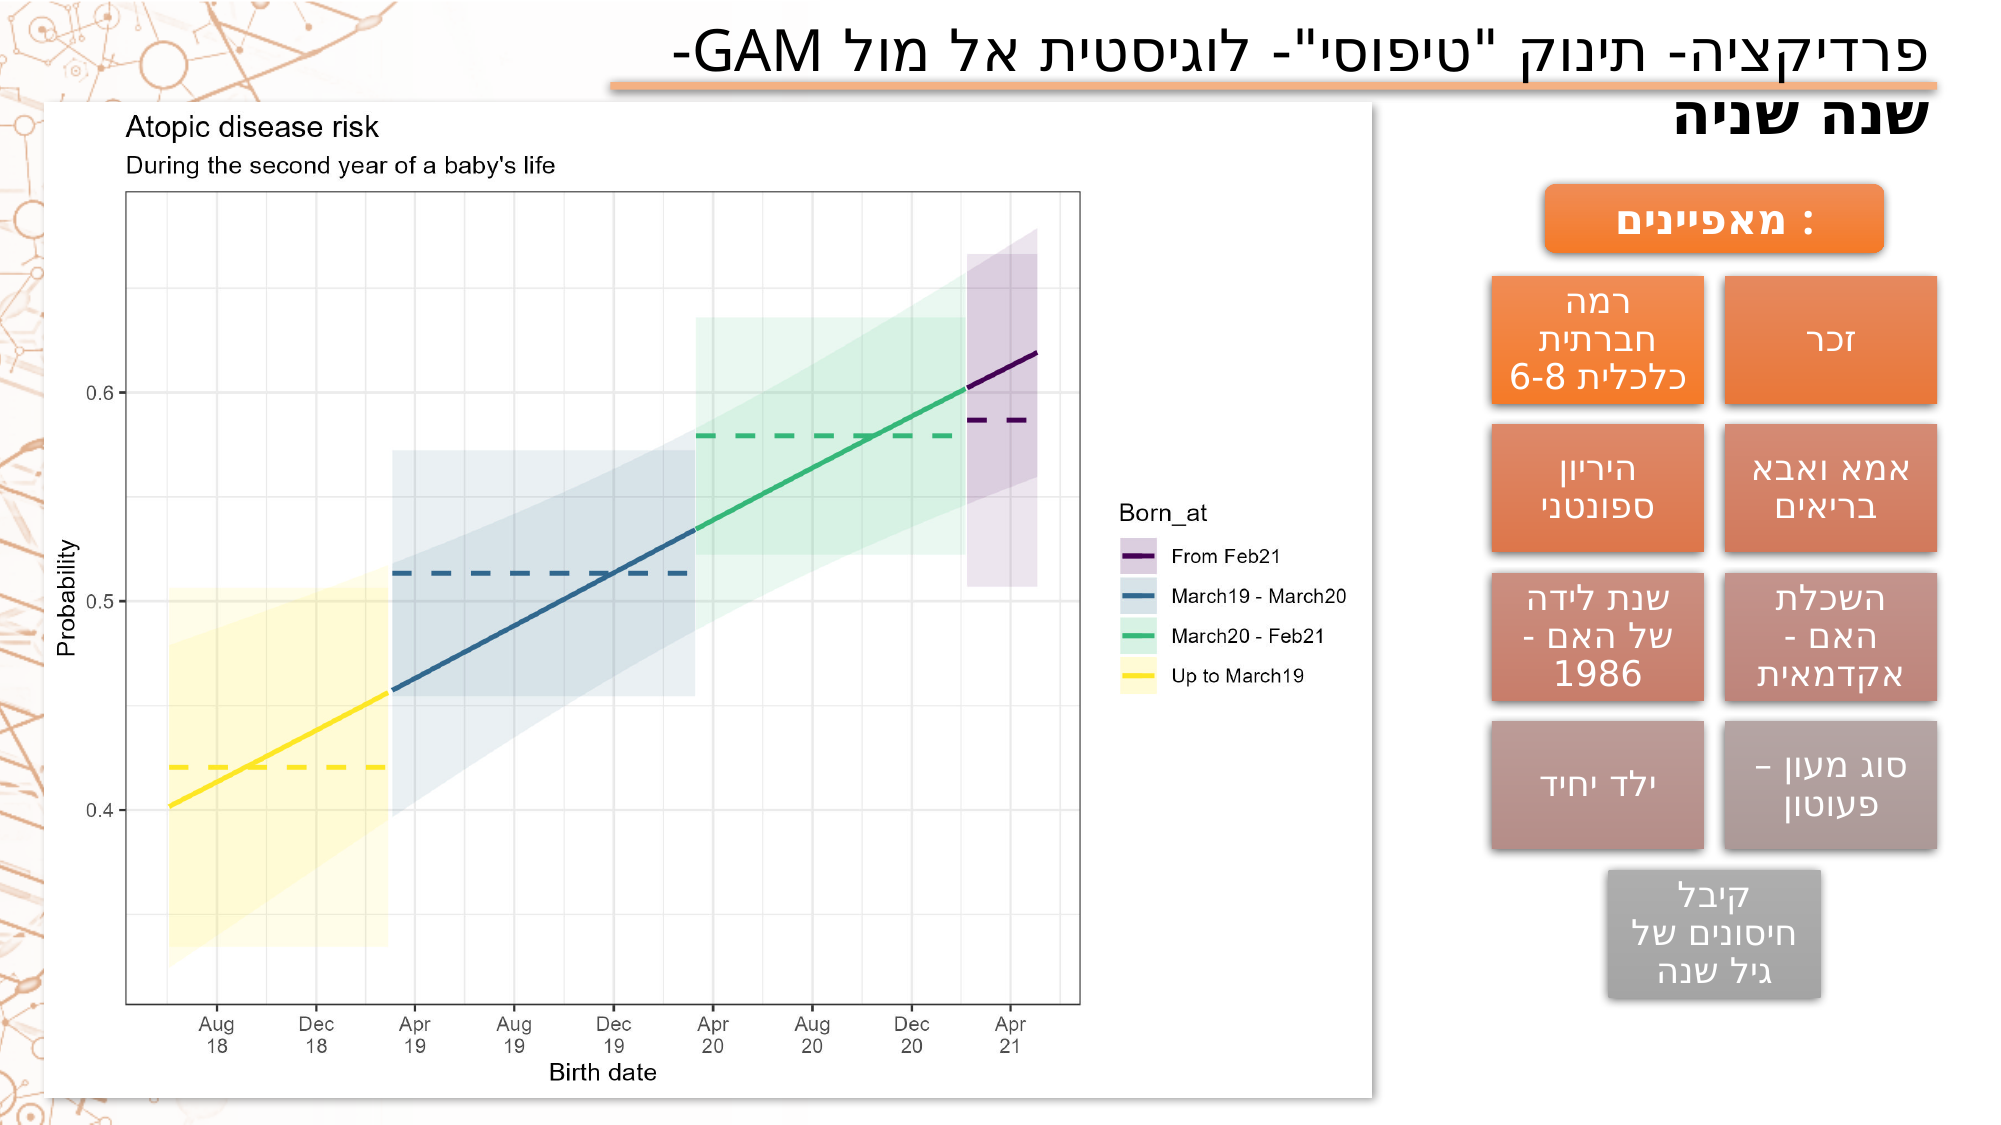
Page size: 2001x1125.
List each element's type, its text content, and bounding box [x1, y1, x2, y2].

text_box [1491, 184, 1938, 1090]
text_box פרדיקציה- תינוק "טיפוסי"- לוגיסטית אל מול GAM- שנה שניה [820, 13, 1946, 89]
picture [0, 0, 1372, 1125]
